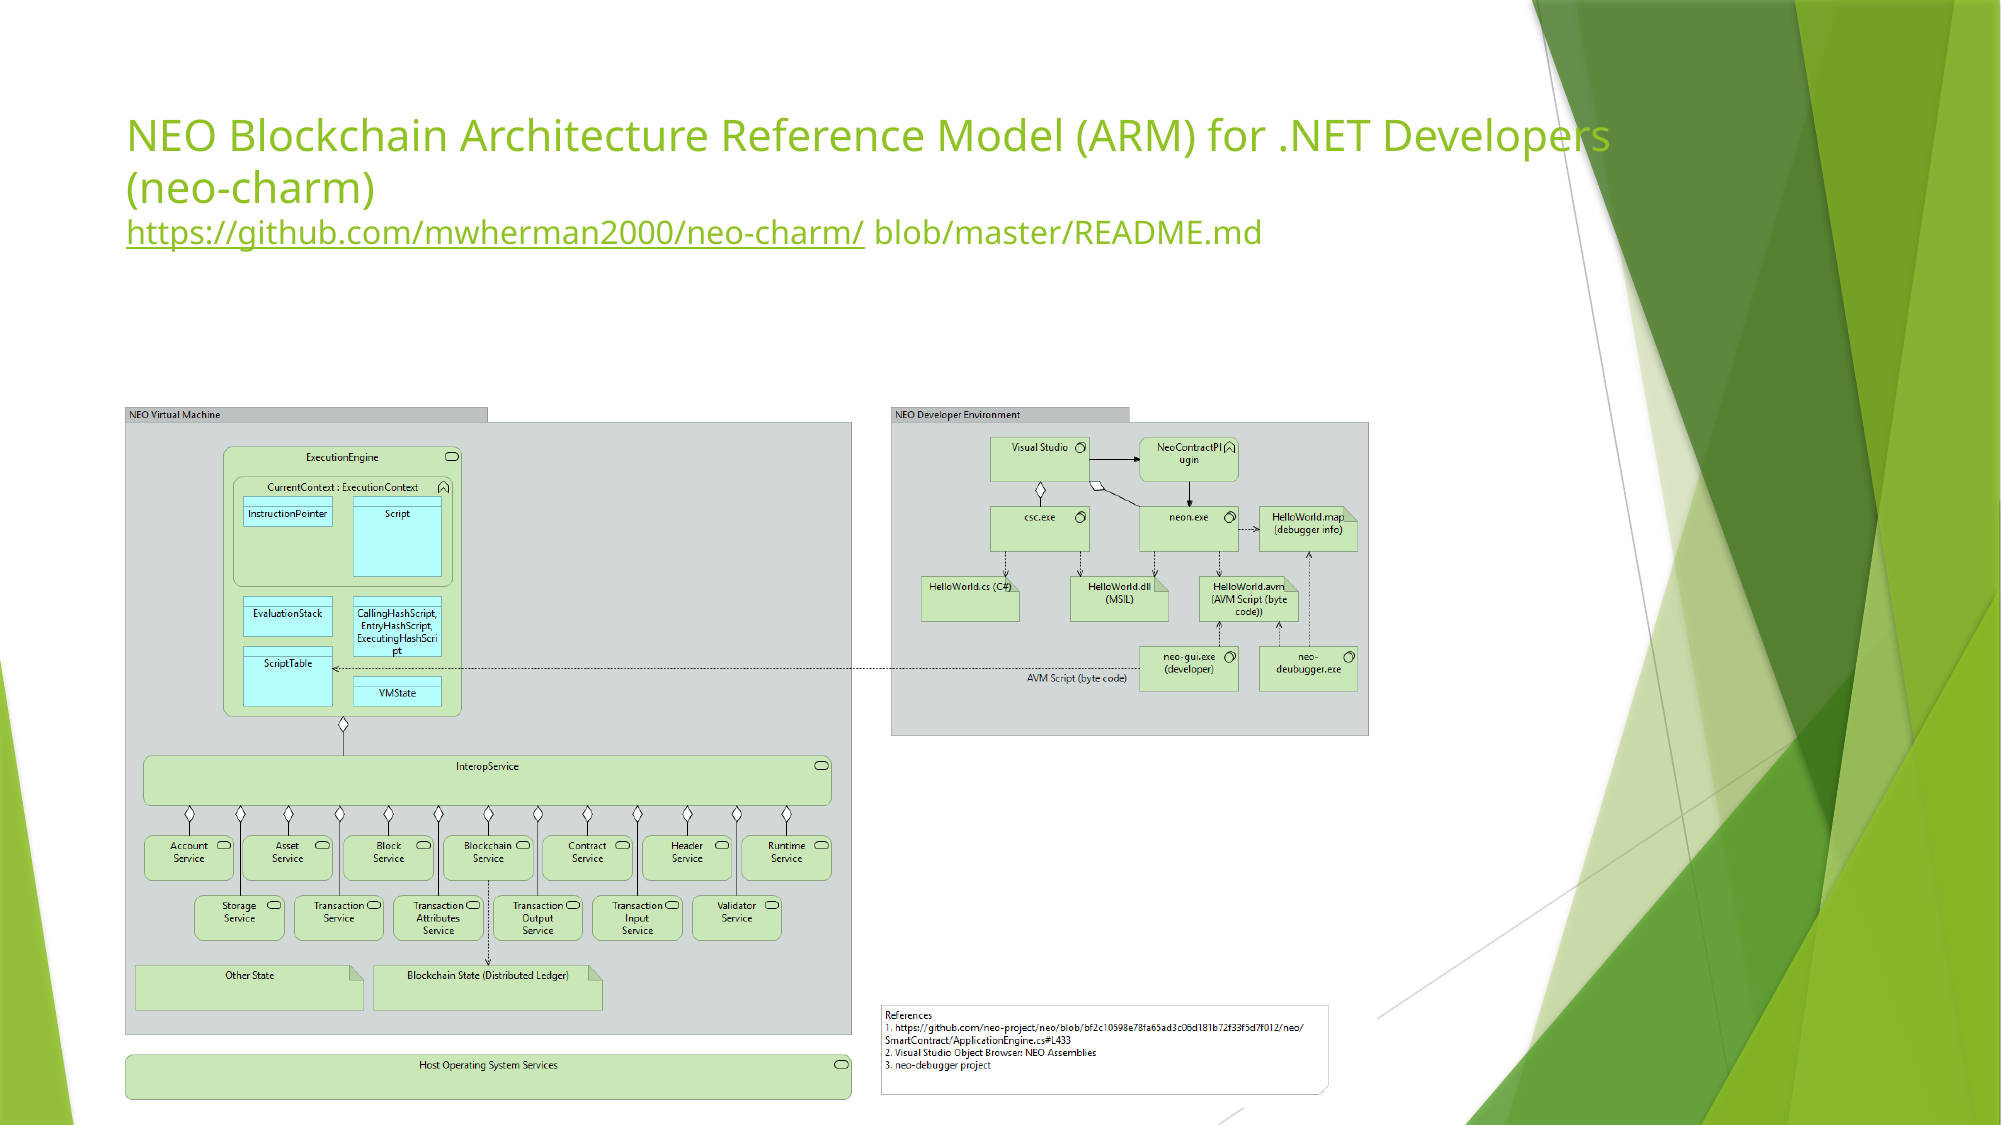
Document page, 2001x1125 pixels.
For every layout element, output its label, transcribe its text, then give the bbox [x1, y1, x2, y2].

picture [115, 398, 1378, 1108]
title NEO Blockchain Architecture Reference Model (ARM) for .NET Developers (neo-charm) https://github.com/mwherman2000/neo-charm/ blob/master/README.md [111, 99, 1721, 317]
